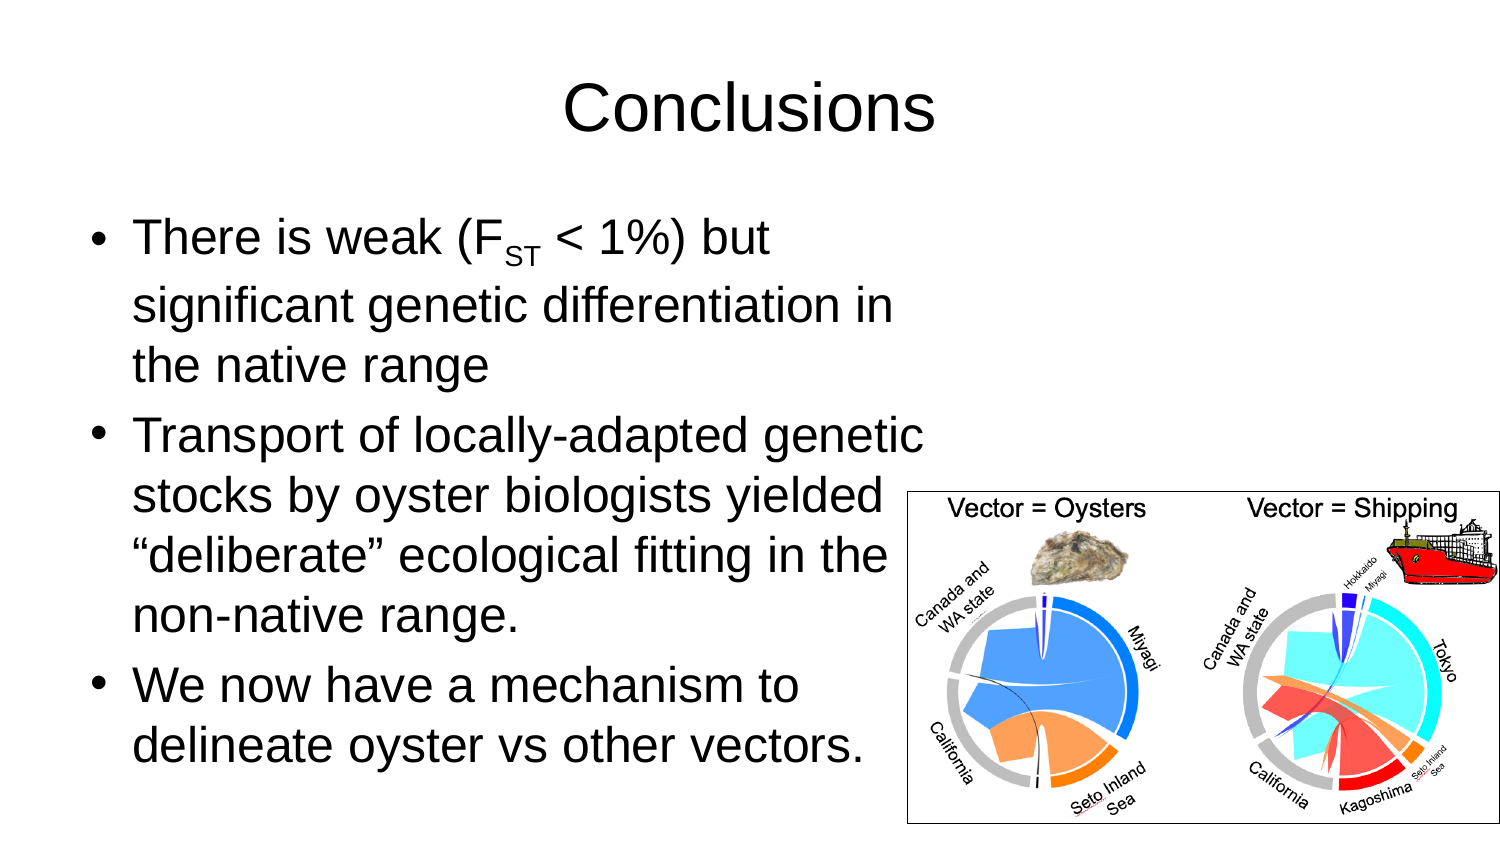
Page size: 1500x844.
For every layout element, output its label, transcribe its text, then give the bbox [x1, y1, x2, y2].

title Conclusions [75, 33, 1425, 175]
picture [906, 491, 1500, 824]
list There is weak (FST < 1%) but significant genetic differentiation in the native range Transport of locally-adapted genetic stocks by oyster biologists yielded “deliberate” ecological fitting in the non-native range. We now have a mechanism to delineate oyster vs other vectors. [75, 196, 945, 824]
